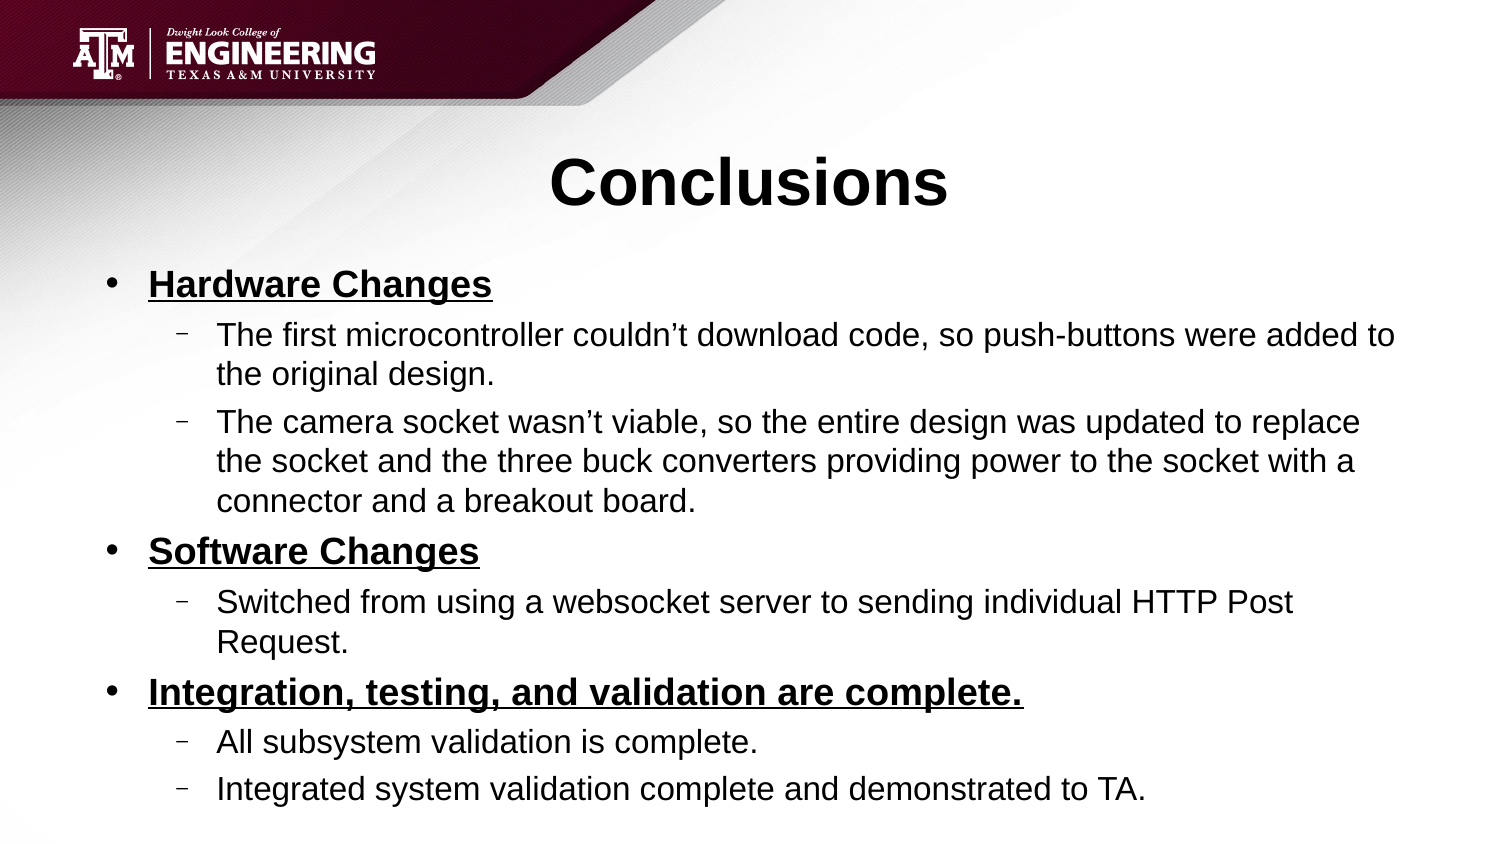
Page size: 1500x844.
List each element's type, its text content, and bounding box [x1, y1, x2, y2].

list Hardware Changes The first microcontroller couldn’t download code, so push-buttons were added to the original design. The camera socket wasn’t viable, so the entire design was updated to replace the socket and the three buck converters providing power to the socket with a connector and a breakout board. Software Changes Switched from using a websocket server to sending individual HTTP Post Request. Integration, testing, and validation are complete. All subsystem validation is complete. Integrated system validation complete and demonstrated to TA. [75, 252, 1425, 823]
title Conclusions [75, 129, 1425, 228]
picture [0, 0, 1500, 844]
